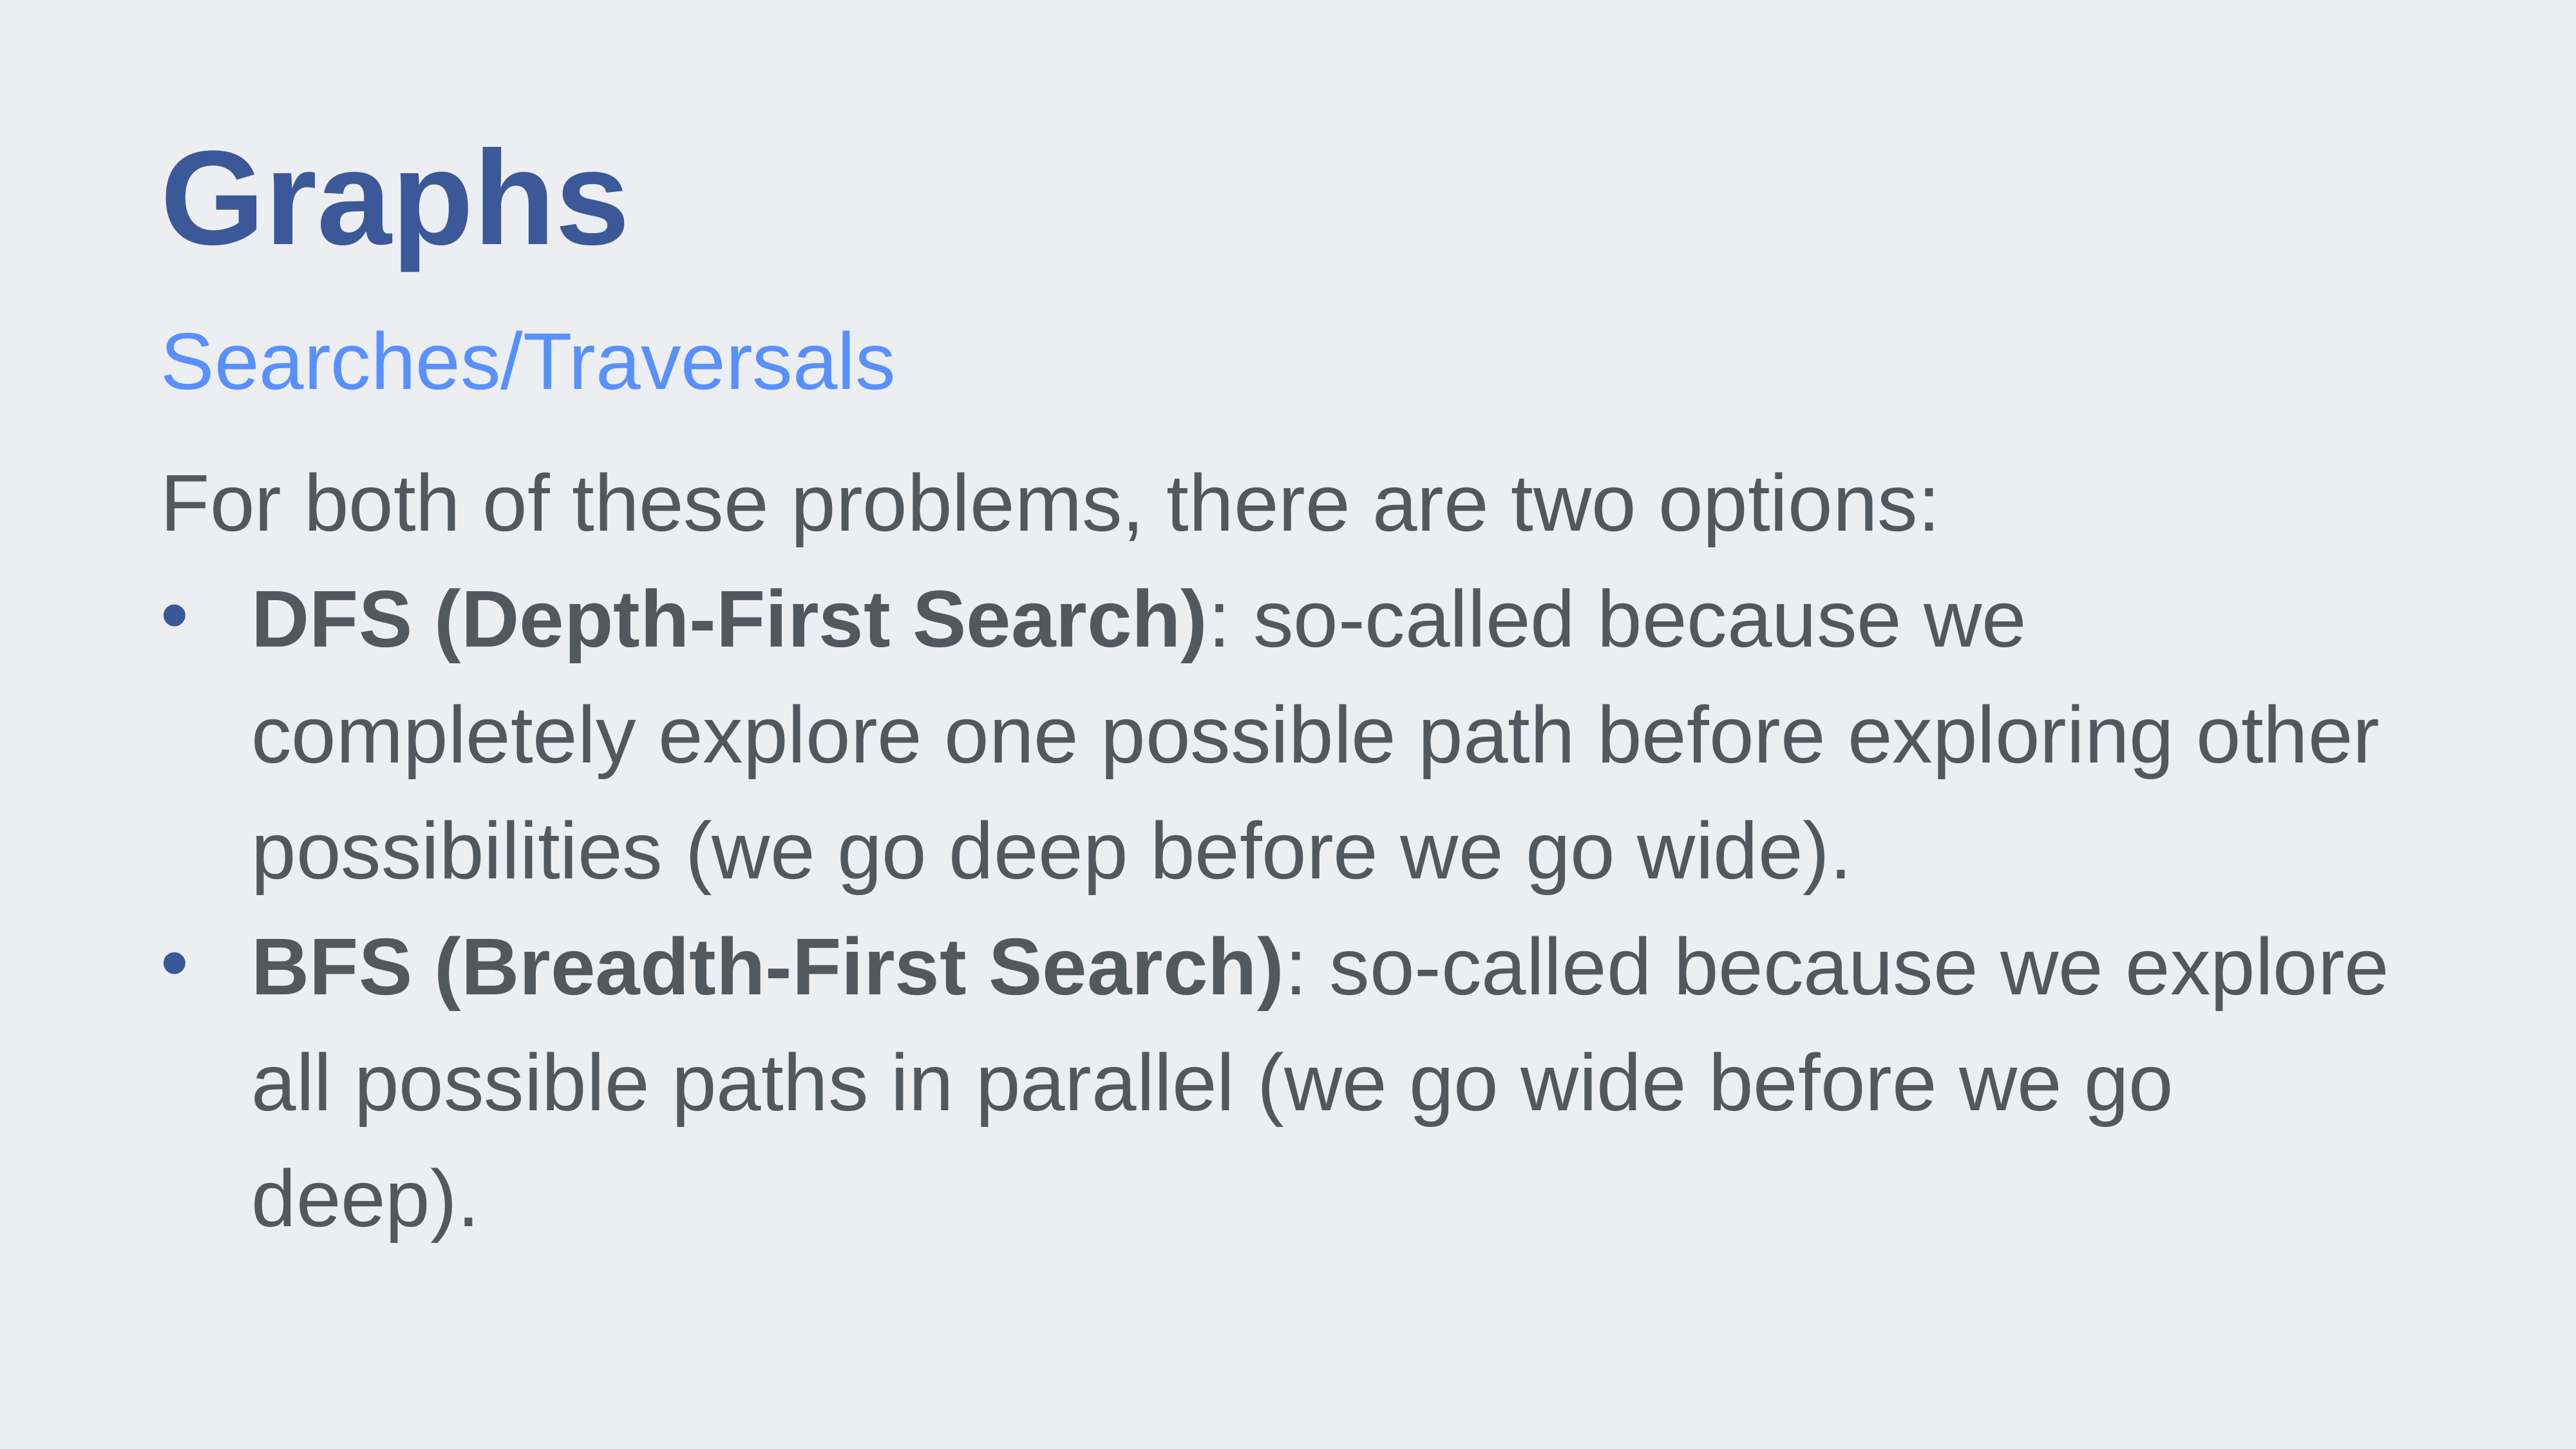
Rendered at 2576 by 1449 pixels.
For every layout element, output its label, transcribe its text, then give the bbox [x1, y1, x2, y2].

list For both of these problems, there are two options: DFS (Depth-First Search): so-called because we completely explore one possible path before exploring other possibilities (we go deep before we go wide). BFS (Breadth-First Search): so-called because we explore all possible paths in parallel (we go wide before we go deep). [160, 431, 2415, 1075]
list Searches/Traversals [160, 308, 2415, 427]
title Graphs [160, 109, 2415, 305]
